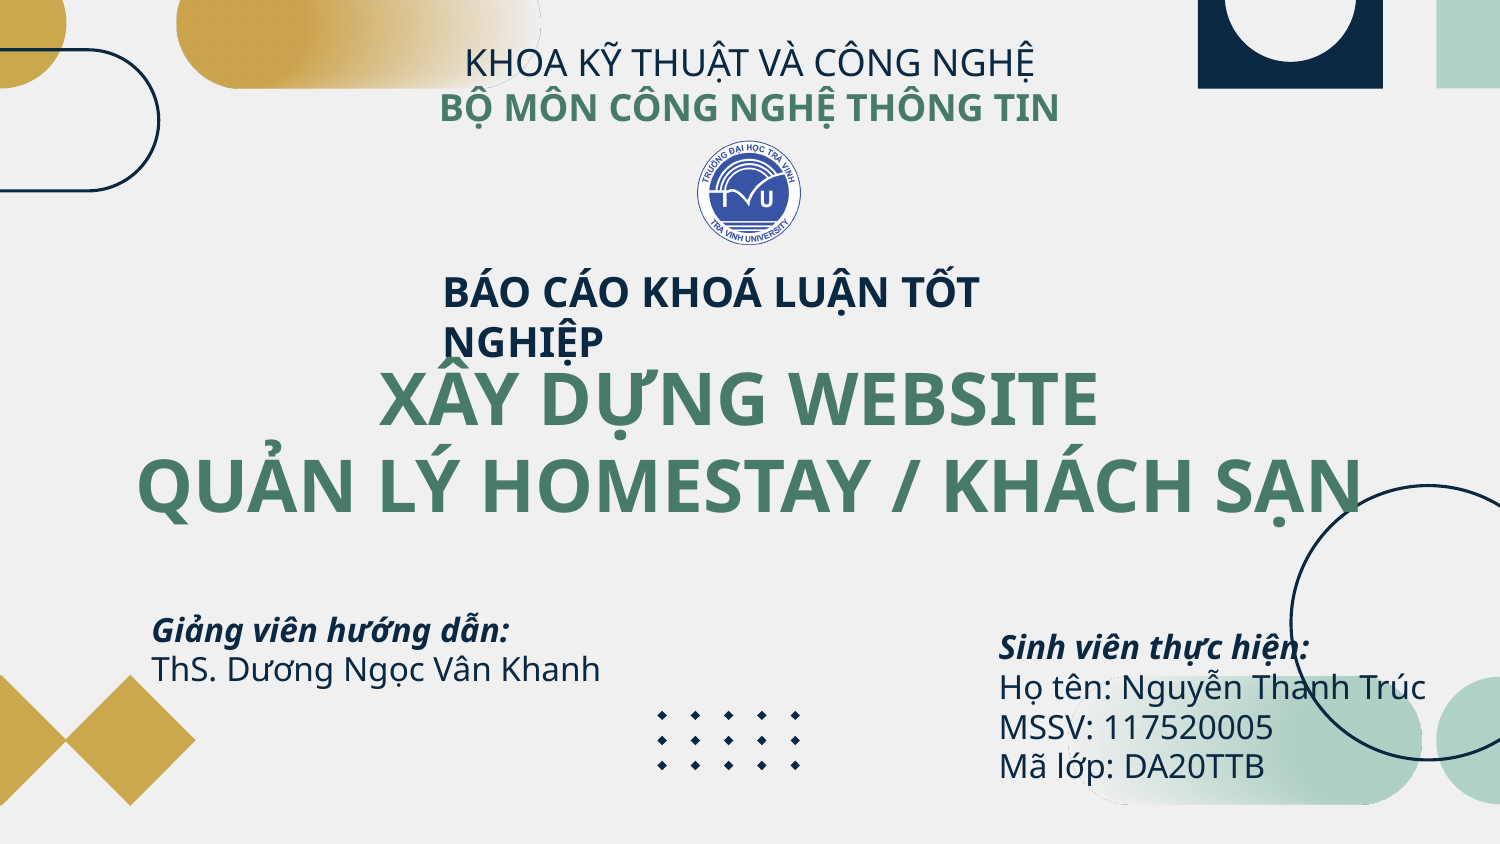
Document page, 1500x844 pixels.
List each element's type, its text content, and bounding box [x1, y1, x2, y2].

picture [690, 132, 810, 252]
title KHOA KỸ THUẬT VÀ CÔNG NGHỆ BỘ MÔN CÔNG NGHỆ THÔNG TIN [190, 9, 1310, 144]
text_box XÂY DỰNG WEBSITE QUẢN LÝ HOMESTAY / KHÁCH SẠN [8, 345, 1492, 543]
picture [1068, 800, 1422, 805]
subtitle Giảng viên hướng dẫn: ThS. Dương Ngọc Vân Khanh [136, 593, 623, 698]
text_box Sinh viên thực hiện: Họ tên: Nguyễn Thanh Trúc MSSV: 117520005 Mã lớp: DA20TTB [983, 610, 1471, 800]
picture [177, 0, 540, 89]
text_box BÁO CÁO KHOÁ LUẬN TỐT NGHIỆP [428, 258, 1072, 345]
